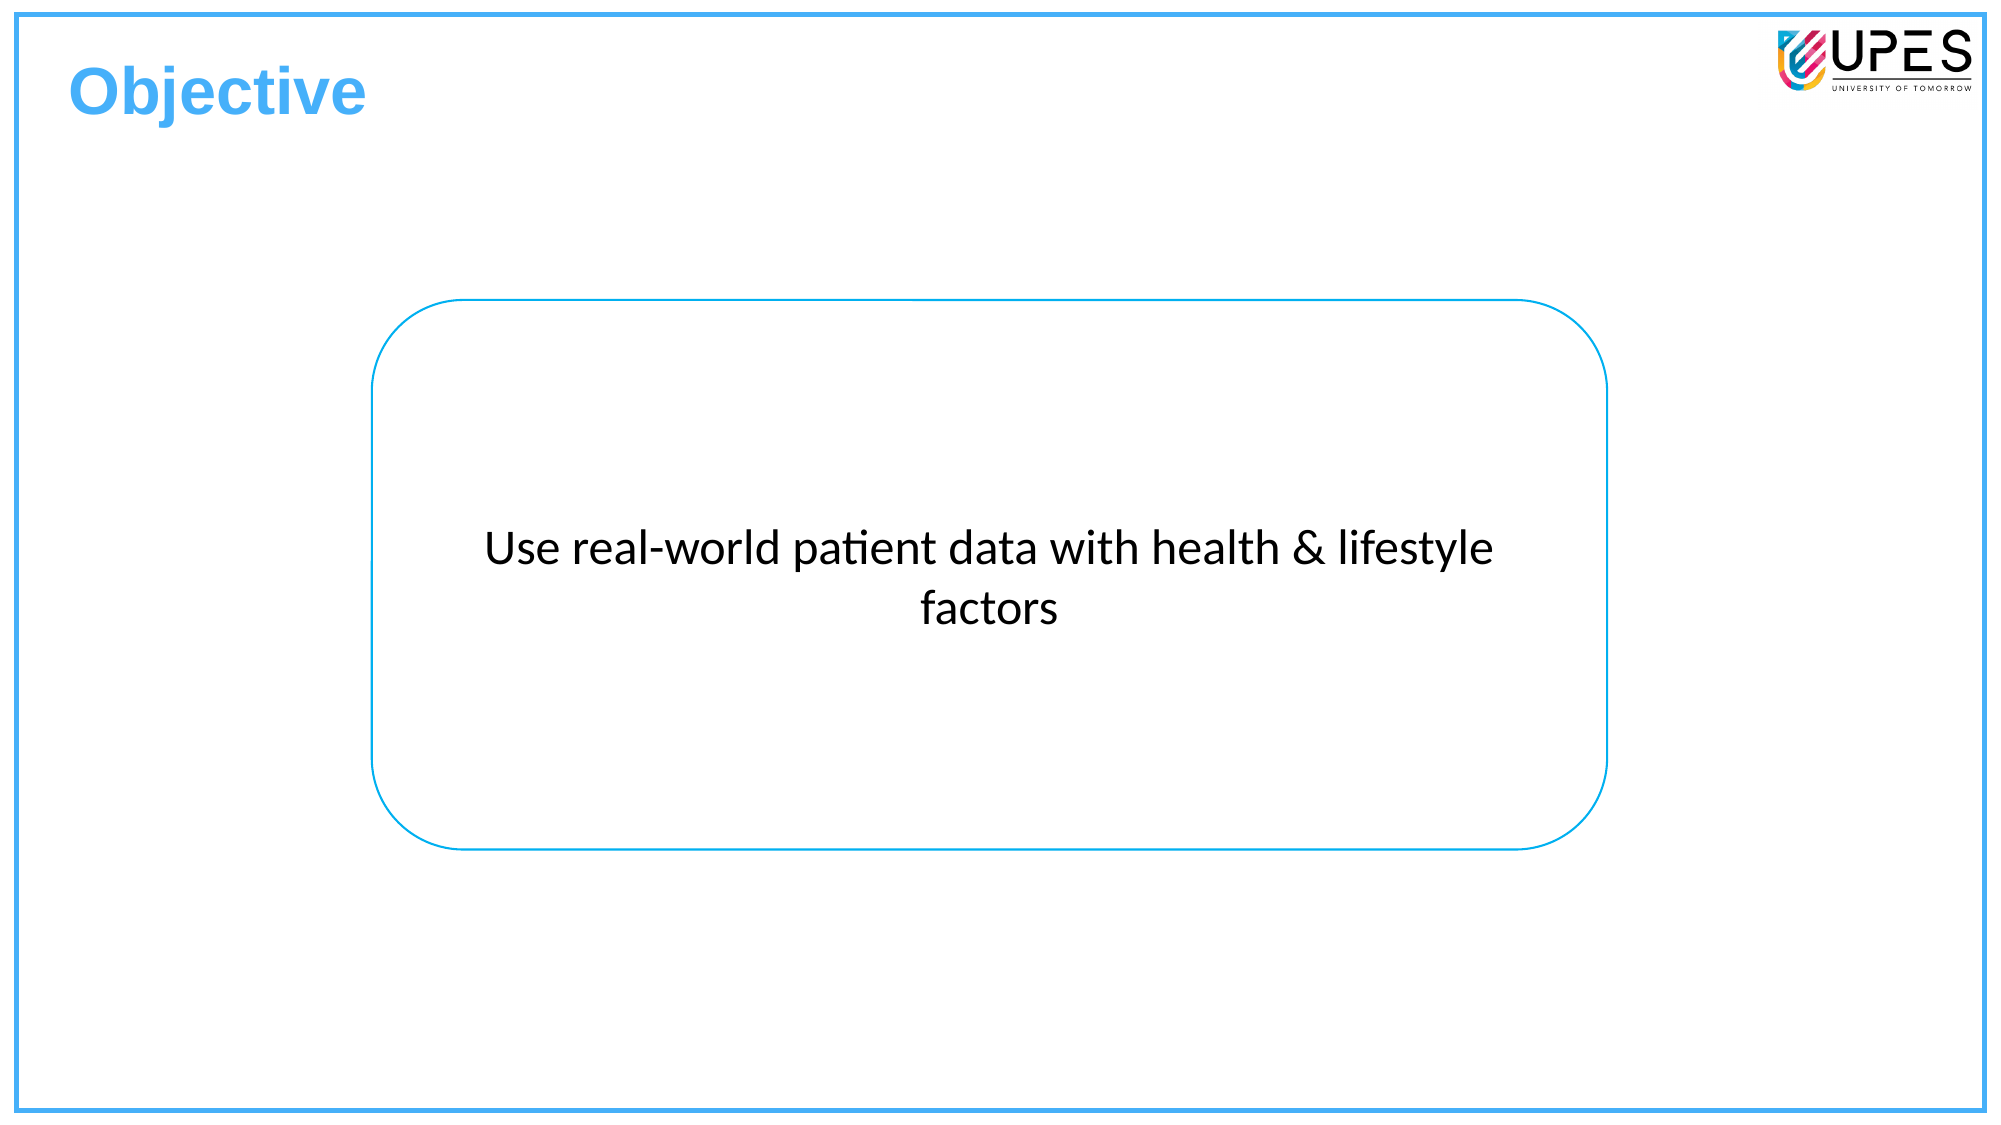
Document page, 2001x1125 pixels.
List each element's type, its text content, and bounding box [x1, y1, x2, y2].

picture [1758, 20, 1978, 110]
text_box Use real-world patient data with health & lifestyle factors [370, 298, 1609, 851]
text_box Objective [53, 40, 1289, 136]
